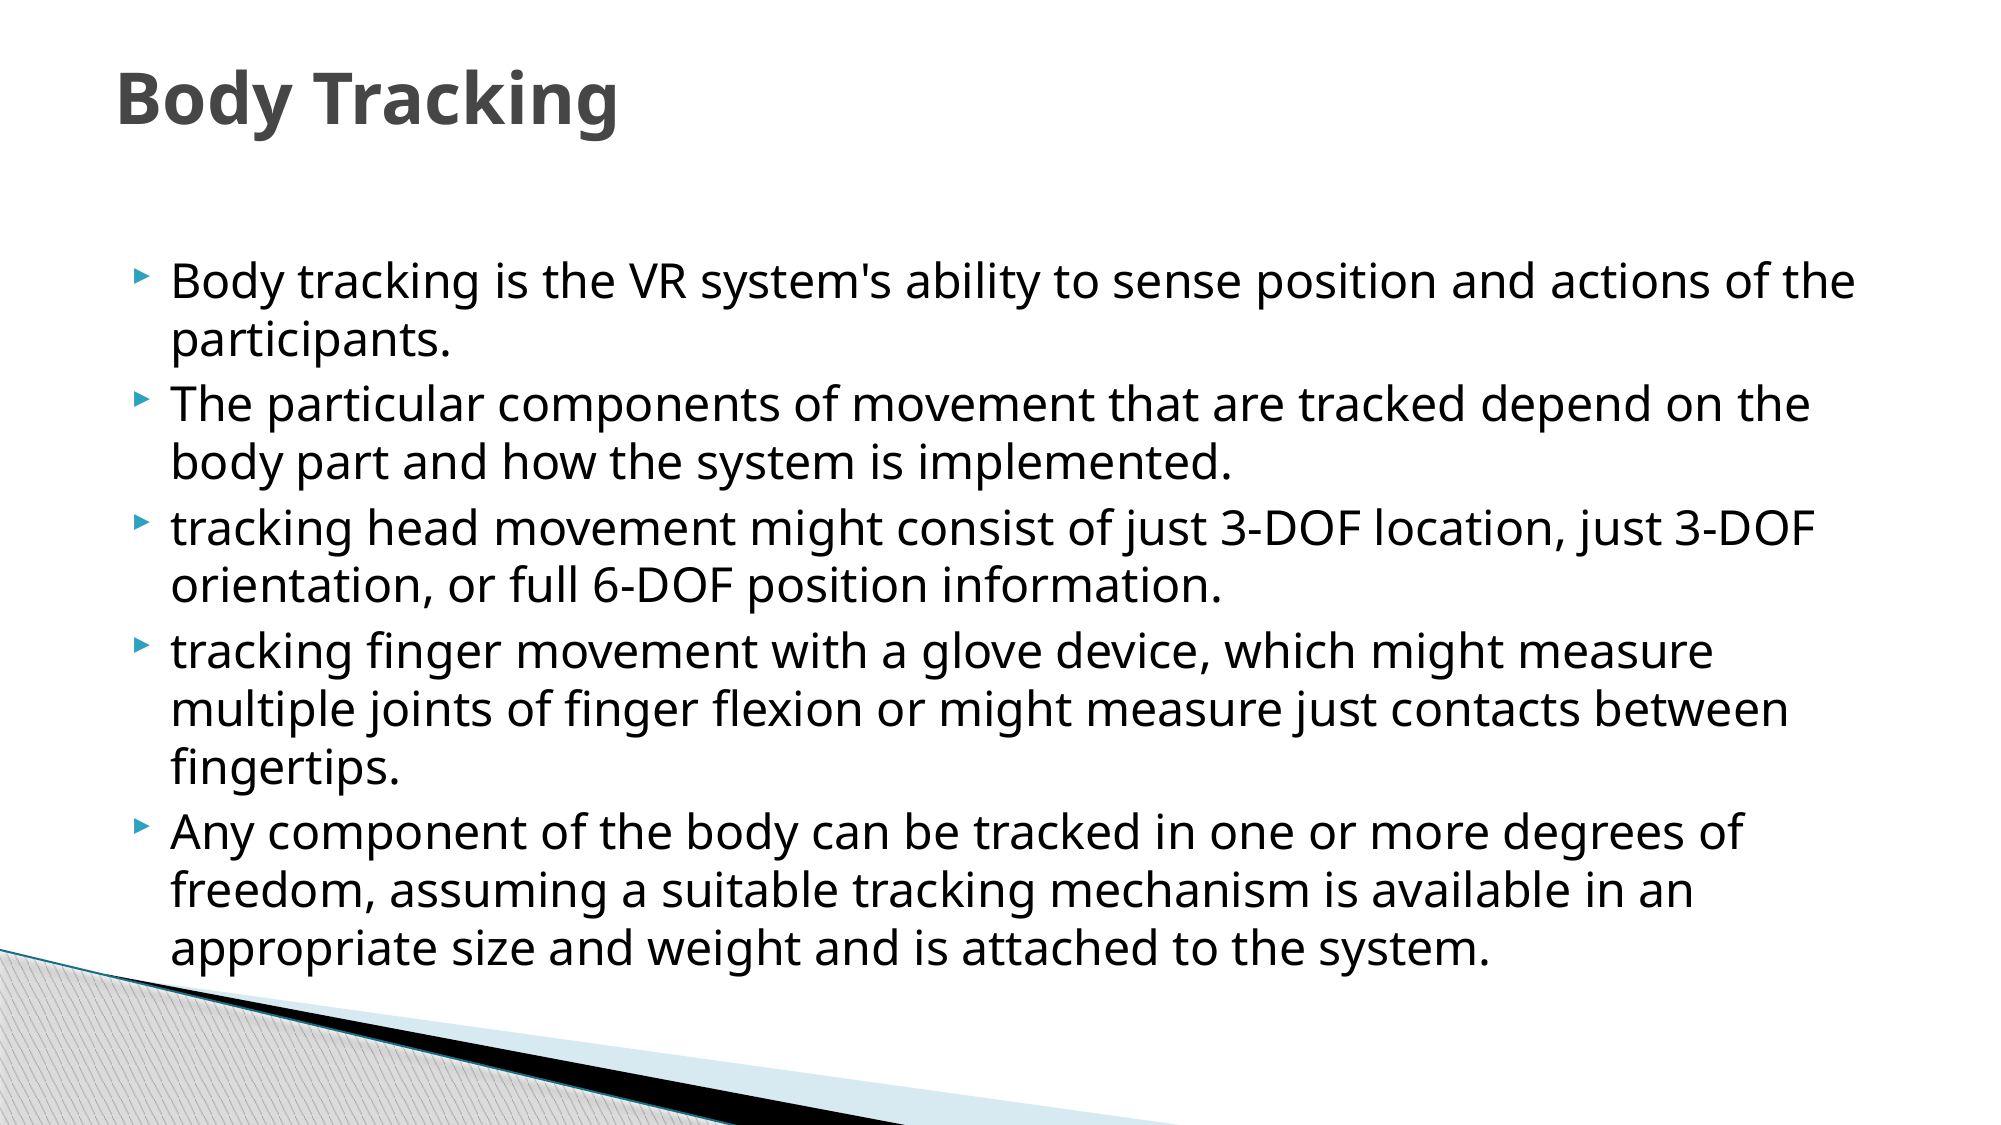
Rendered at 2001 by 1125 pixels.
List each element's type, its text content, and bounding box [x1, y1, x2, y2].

title Body Tracking [99, 45, 1900, 233]
list Body tracking is the VR system's ability to sense position and actions of the participants. The particular components of movement that are tracked depend on the body part and how the system is implemented. tracking head movement might consist of just 3-DOF location, just 3-DOF orientation, or full 6-DOF position information. tracking finger movement with a glove device, which might measure multiple joints of finger flexion or might measure just contacts between fingertips. Any component of the body can be tracked in one or more degrees of freedom, assuming a suitable tracking mechanism is available in an appropriate size and weight and is attached to the system. [99, 243, 1900, 986]
